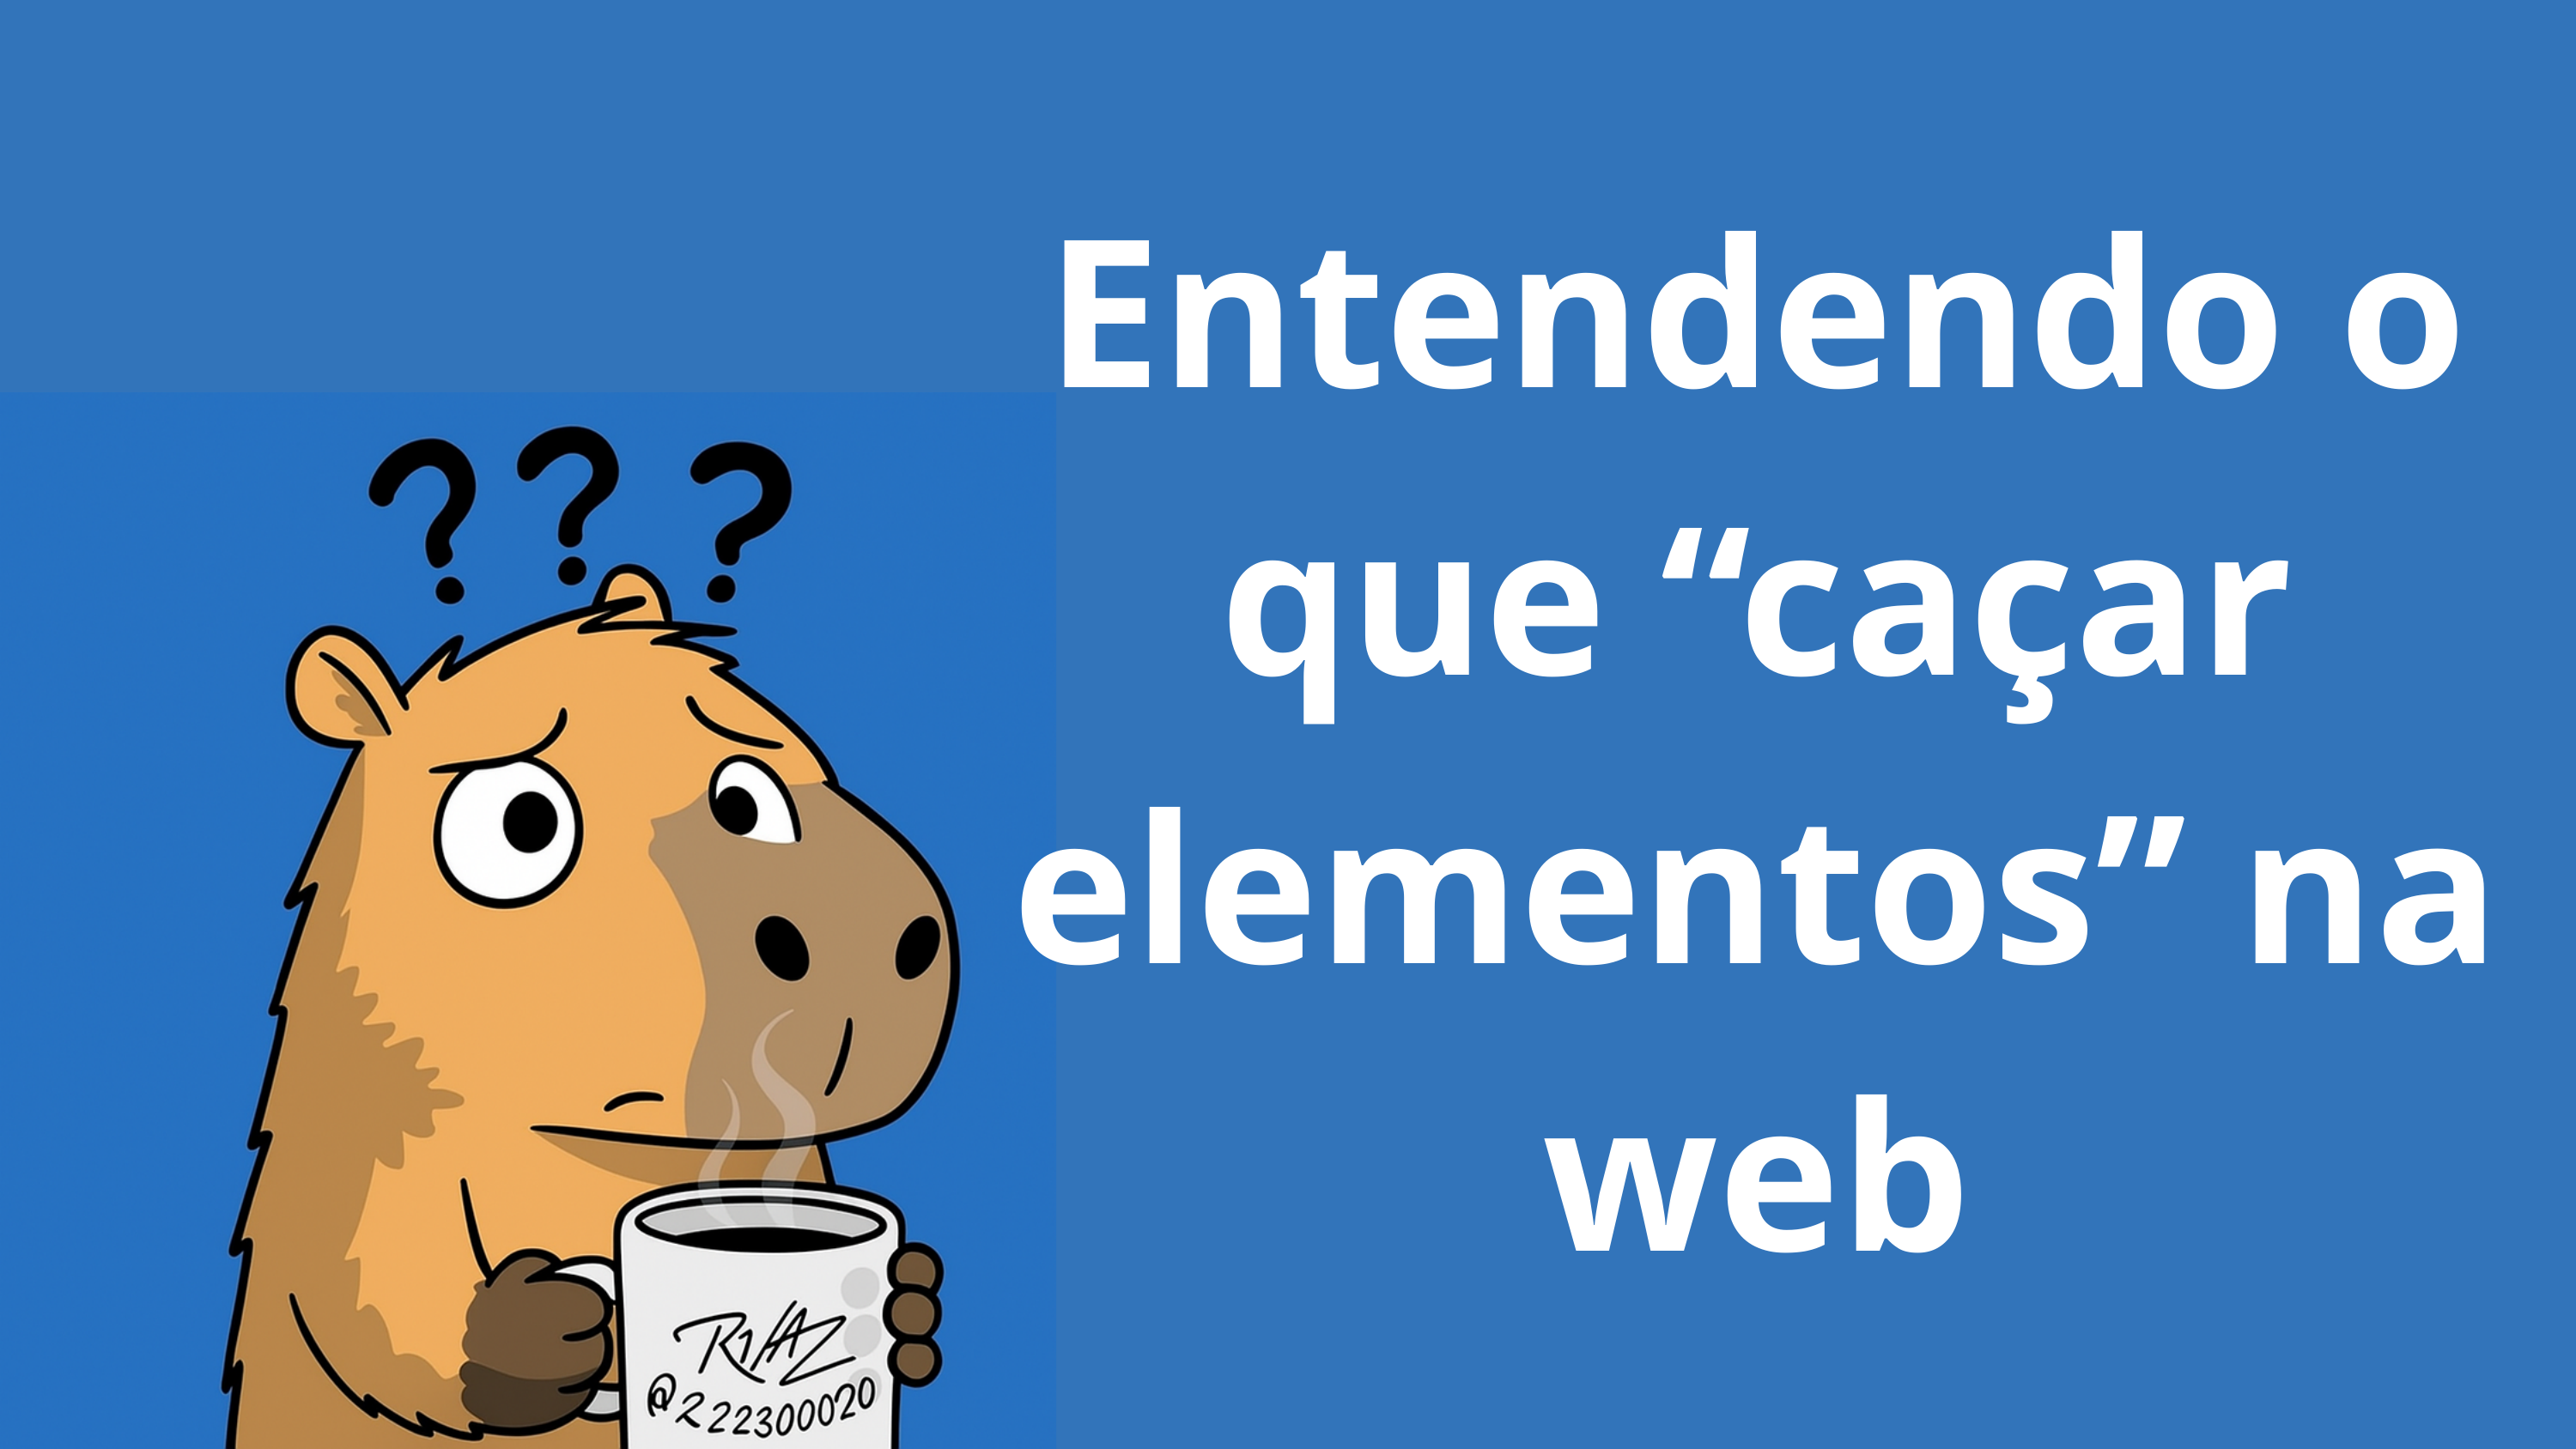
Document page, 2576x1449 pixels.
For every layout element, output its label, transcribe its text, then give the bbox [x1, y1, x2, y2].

text_box [0, 392, 1057, 1449]
text_box Entendendo o que “caçar elementos” na web [1005, 140, 2507, 1293]
